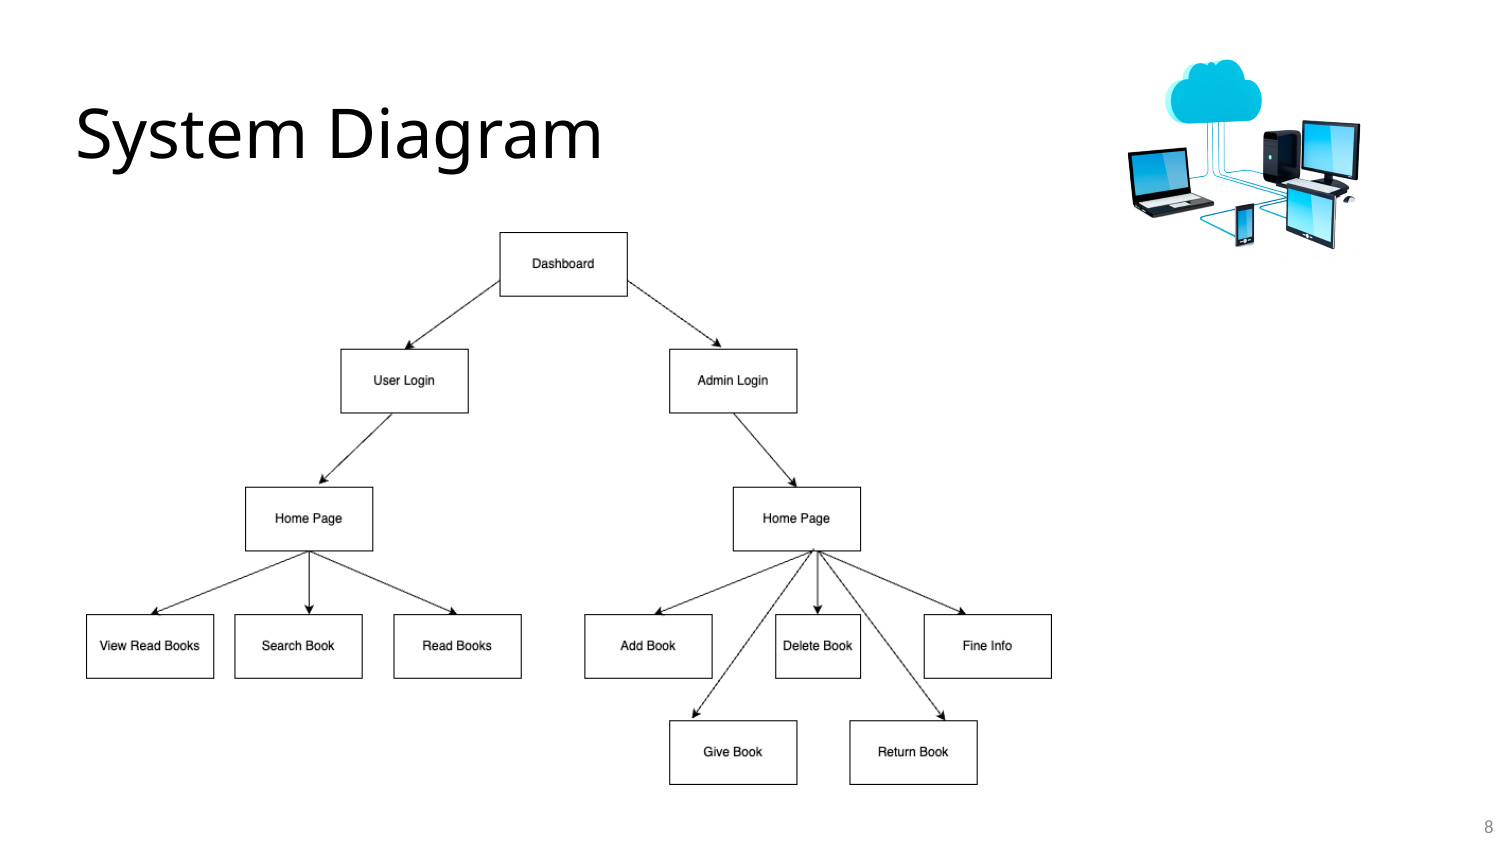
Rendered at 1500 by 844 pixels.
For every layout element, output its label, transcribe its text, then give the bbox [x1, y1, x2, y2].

picture [86, 232, 1052, 785]
title System Diagram [75, 99, 988, 225]
picture [1123, 46, 1365, 278]
slide_number 8 [1418, 760, 1494, 838]
